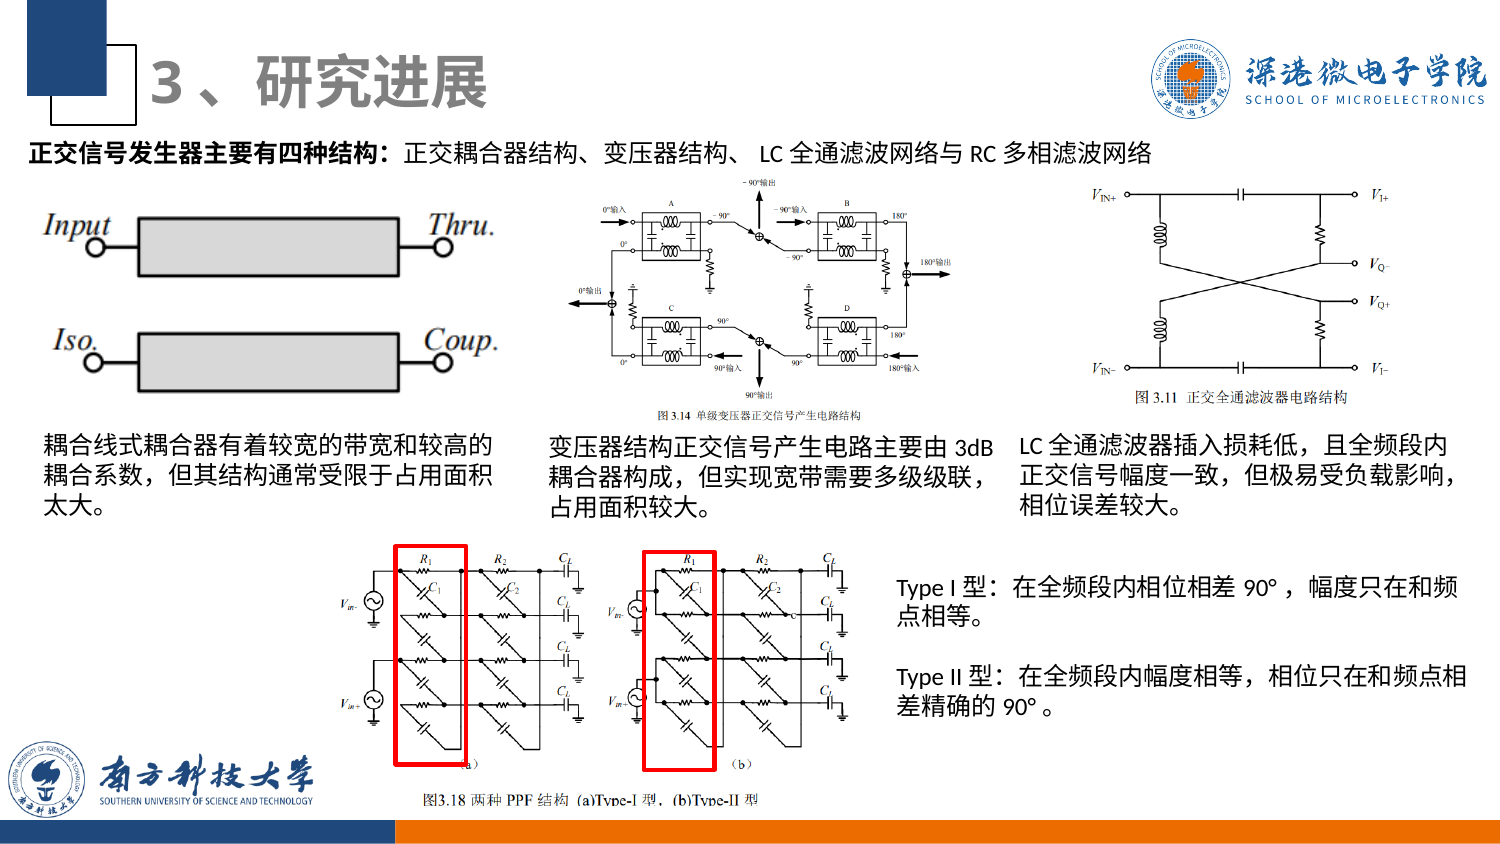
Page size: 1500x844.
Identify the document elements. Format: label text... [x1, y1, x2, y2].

text_box 变压器结构正交信号产生电路主要由3dB耦合器构成，但实现宽带需要多级级联，占用面积较大。 [533, 424, 1018, 529]
title 3、研究进展 [135, 38, 1394, 130]
picture [336, 546, 857, 806]
picture [0, 739, 320, 820]
text_box LC全通滤波器插入损耗低，且全频段内正交信号幅度一致，但极易受负载影响，相位误差较大。 [1004, 421, 1489, 527]
picture [1079, 181, 1394, 408]
text_box 正交信号发生器主要有四种结构：正交耦合器结构、变压器结构、LC全通滤波网络与RC多相滤波网络 [13, 130, 1394, 176]
picture [12, 181, 514, 408]
text_box 耦合线式耦合器有着较宽的带宽和较高的耦合系数，但其结构通常受限于占用面积太大。 [28, 421, 513, 527]
picture [1394, 39, 1487, 119]
picture [564, 175, 954, 425]
